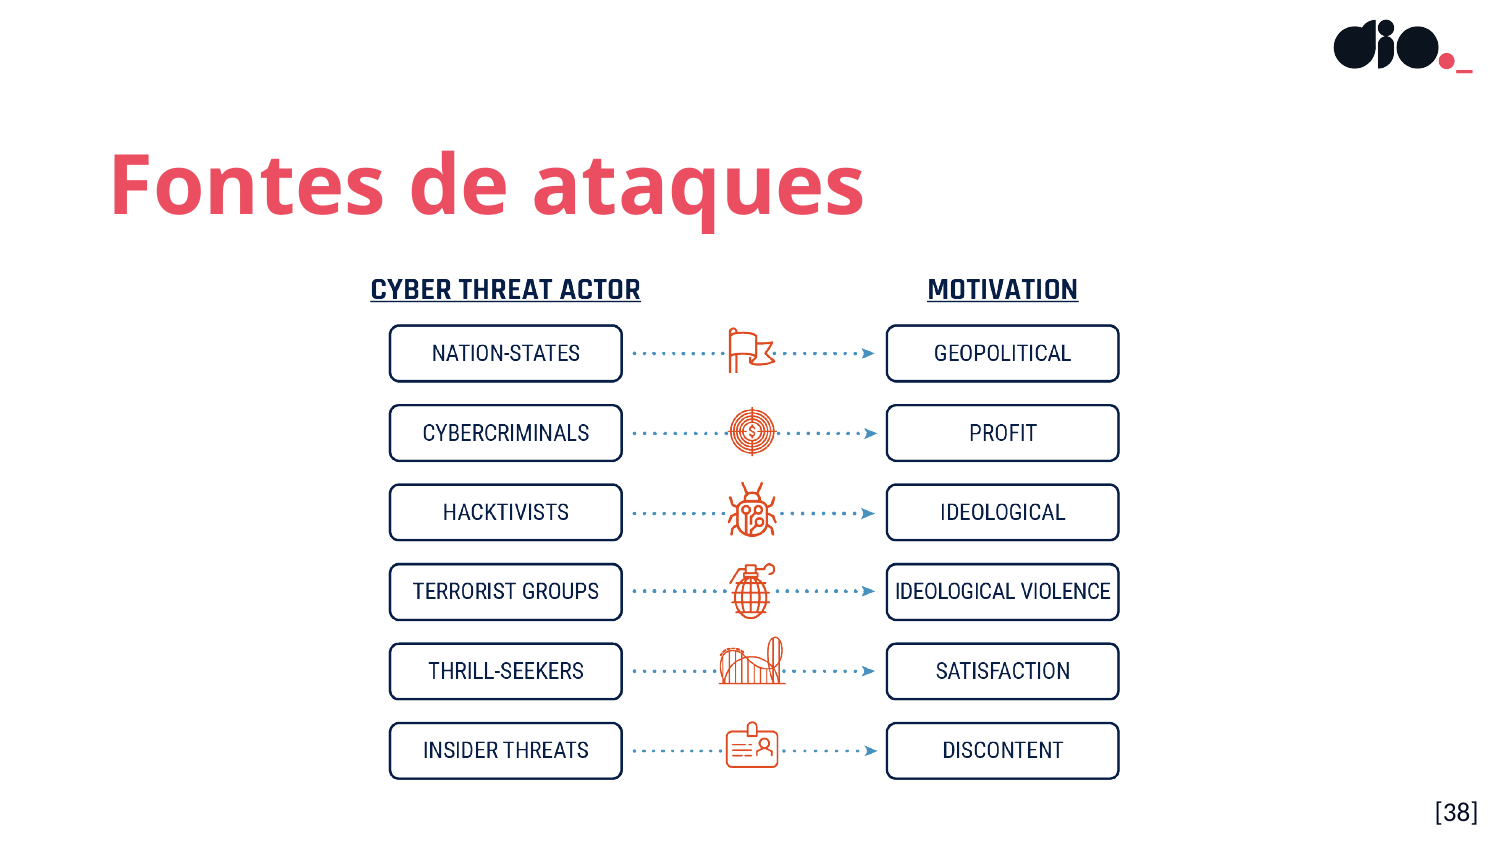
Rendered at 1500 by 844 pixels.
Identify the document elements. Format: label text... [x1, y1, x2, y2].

picture [1333, 19, 1473, 74]
text_box Fontes de ataques [92, 104, 1408, 243]
slide_number [38] [1403, 779, 1494, 844]
picture [370, 272, 1120, 780]
